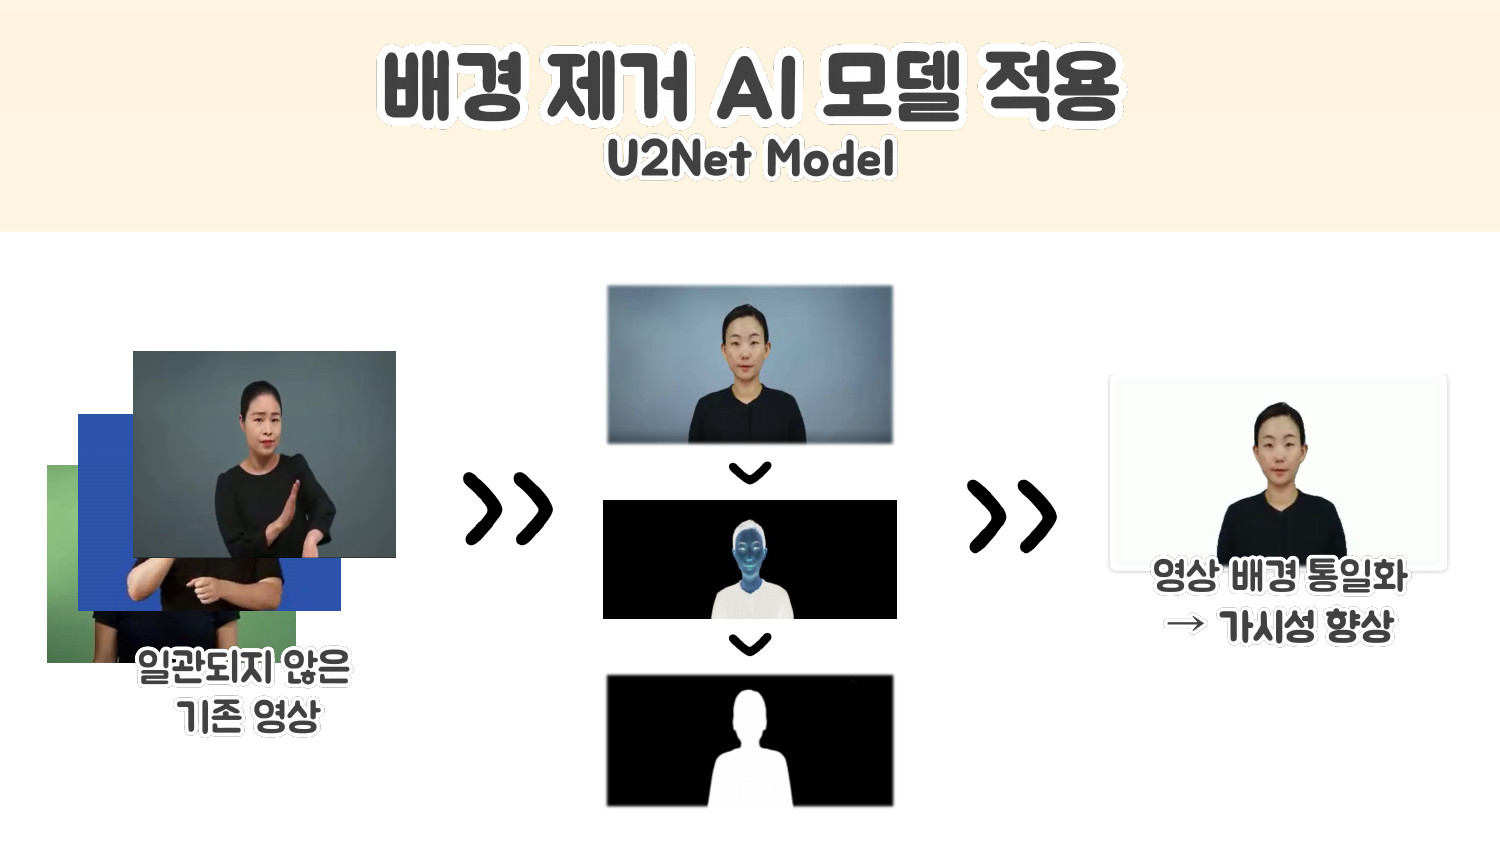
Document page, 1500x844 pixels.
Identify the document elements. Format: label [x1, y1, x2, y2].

text_box [603, 281, 897, 810]
picture [905, 373, 1453, 678]
text_box [46, 350, 396, 769]
picture [401, 426, 616, 625]
picture [0, 0, 1500, 232]
